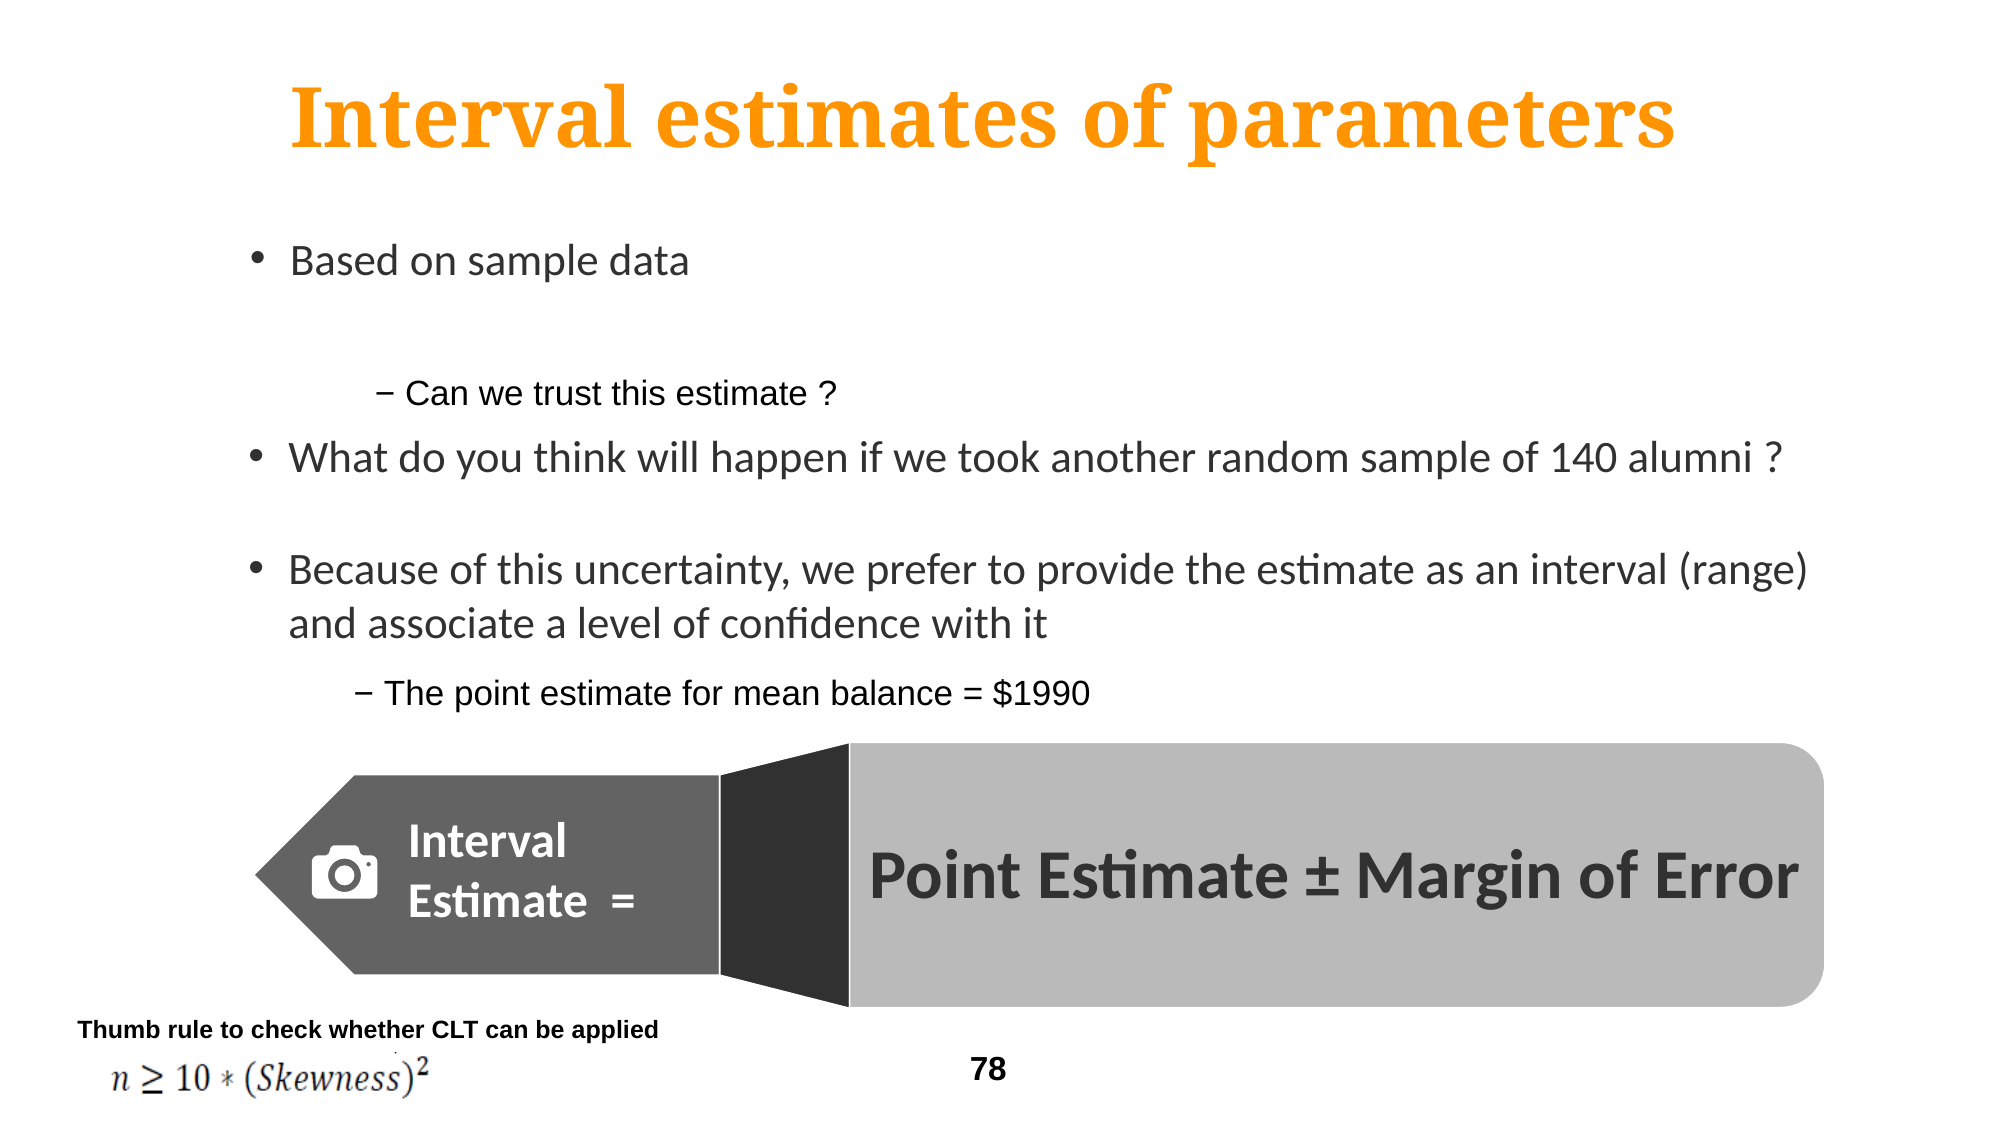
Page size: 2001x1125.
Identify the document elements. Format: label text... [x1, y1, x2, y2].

text_box Interval estimates of parameters [242, 9, 1922, 164]
text_box − Can we trust this estimate ? [354, 365, 1435, 427]
text_box What do you think will happen if we took another random sample of 140 alumni ? [248, 427, 1797, 482]
text_box [311, 845, 378, 899]
text_box Because of this uncertainty, we prefer to provide the estimate as an interval (range) and associate a level of confidence with it [248, 539, 1863, 648]
text_box [719, 742, 850, 1009]
text_box [253, 774, 719, 976]
text_box Point Estimate ± Margin of Error [869, 828, 1851, 913]
picture [106, 1051, 436, 1108]
text_box Interval Estimate = [407, 807, 719, 928]
text_box Based on sample data [249, 230, 694, 285]
text_box [849, 742, 1826, 1008]
text_box Thumb rule to check whether CLT can be applied [57, 1003, 814, 1054]
text_box − The point estimate for mean balance = $1990 [333, 665, 1414, 726]
